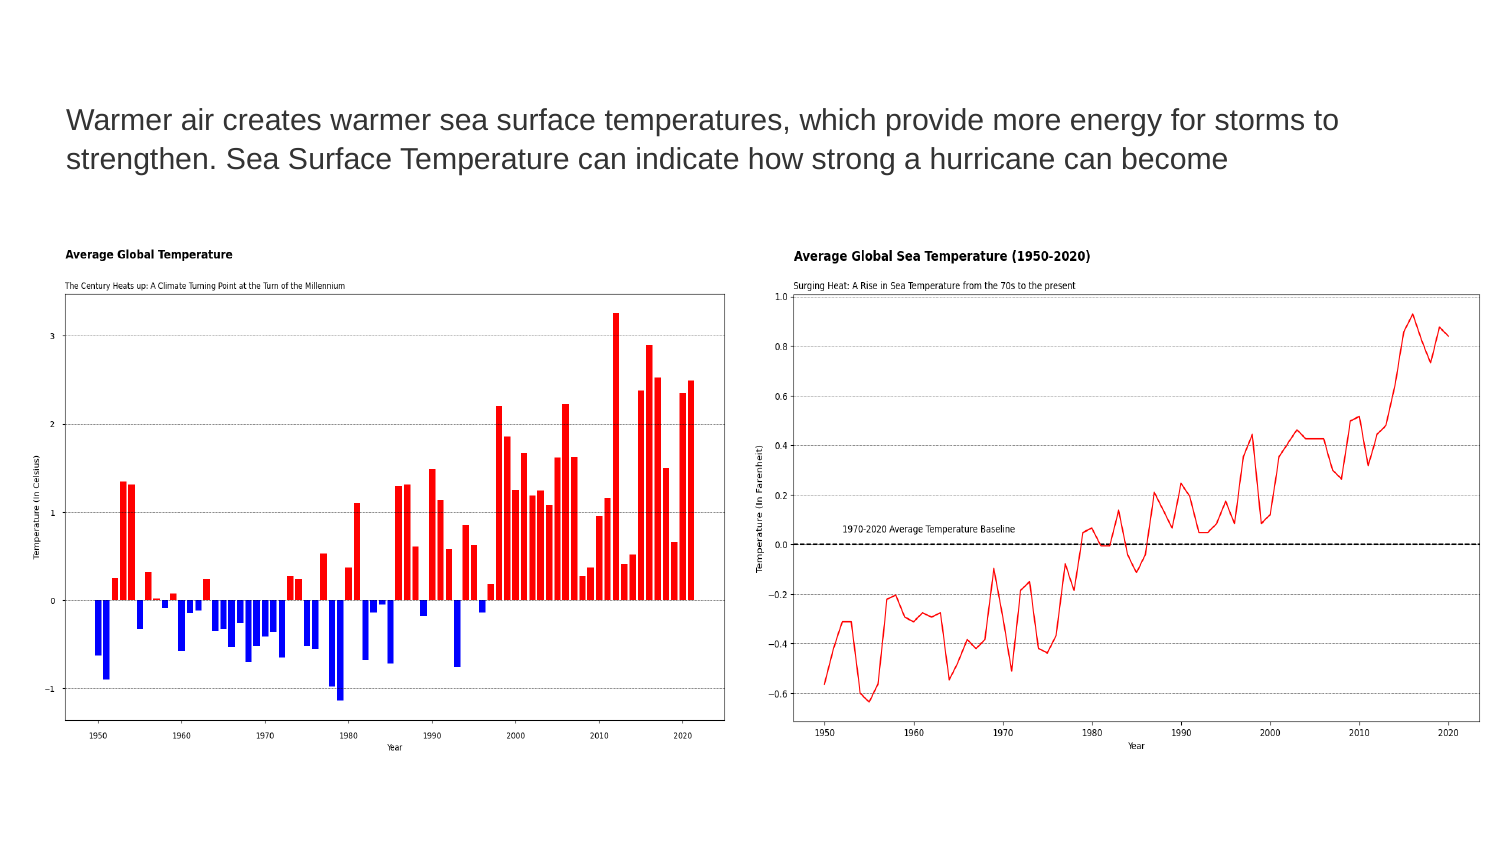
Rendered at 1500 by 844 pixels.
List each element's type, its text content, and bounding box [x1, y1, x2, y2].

picture [749, 242, 1485, 758]
list Warmer air creates warmer sea surface temperatures, which provide more energy for storms to strengthen. Sea Surface Temperature can indicate how strong a hurricane can become [51, 82, 1449, 277]
picture [28, 242, 730, 758]
